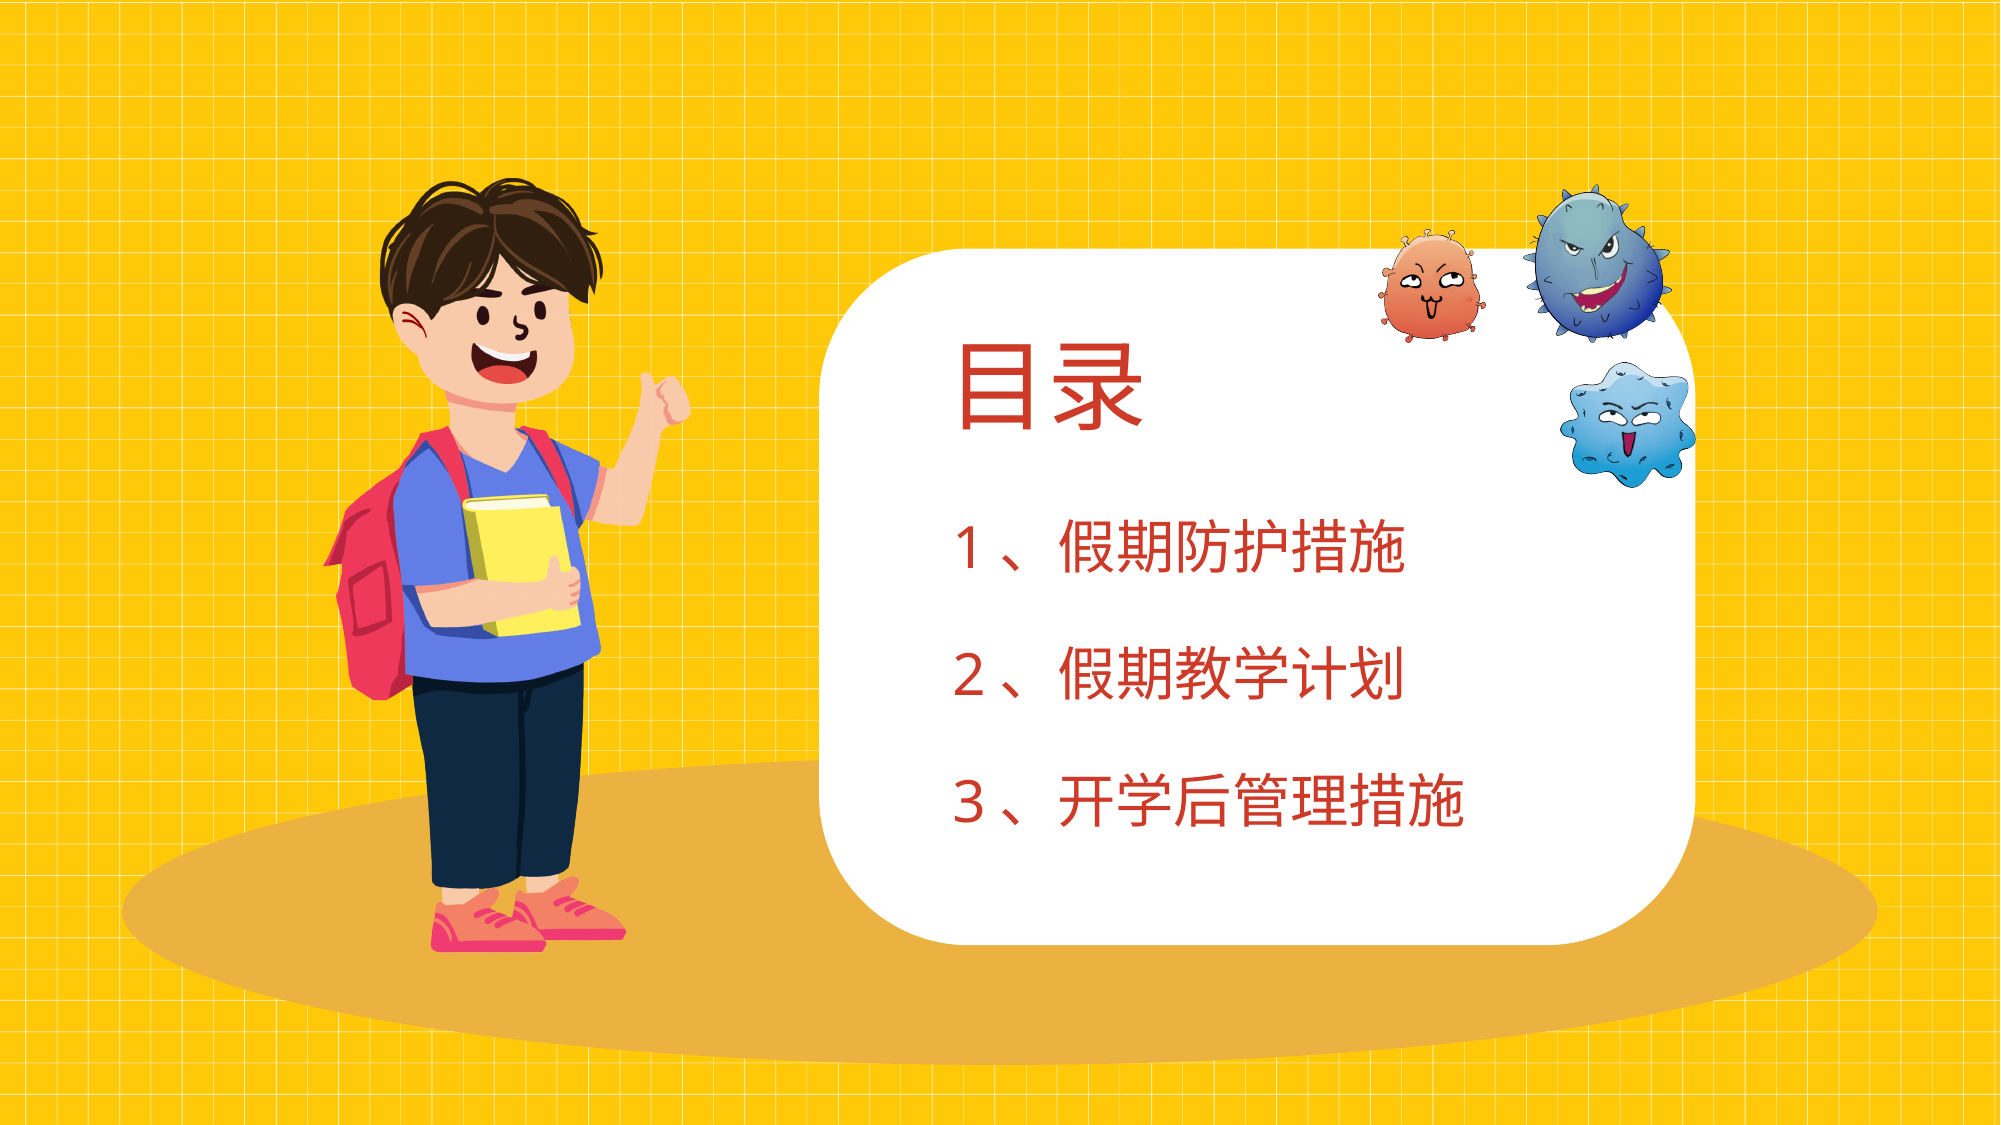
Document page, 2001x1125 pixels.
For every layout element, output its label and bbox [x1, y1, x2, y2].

text_box [304, 159, 1696, 968]
text_box [0, 2, 2000, 1125]
